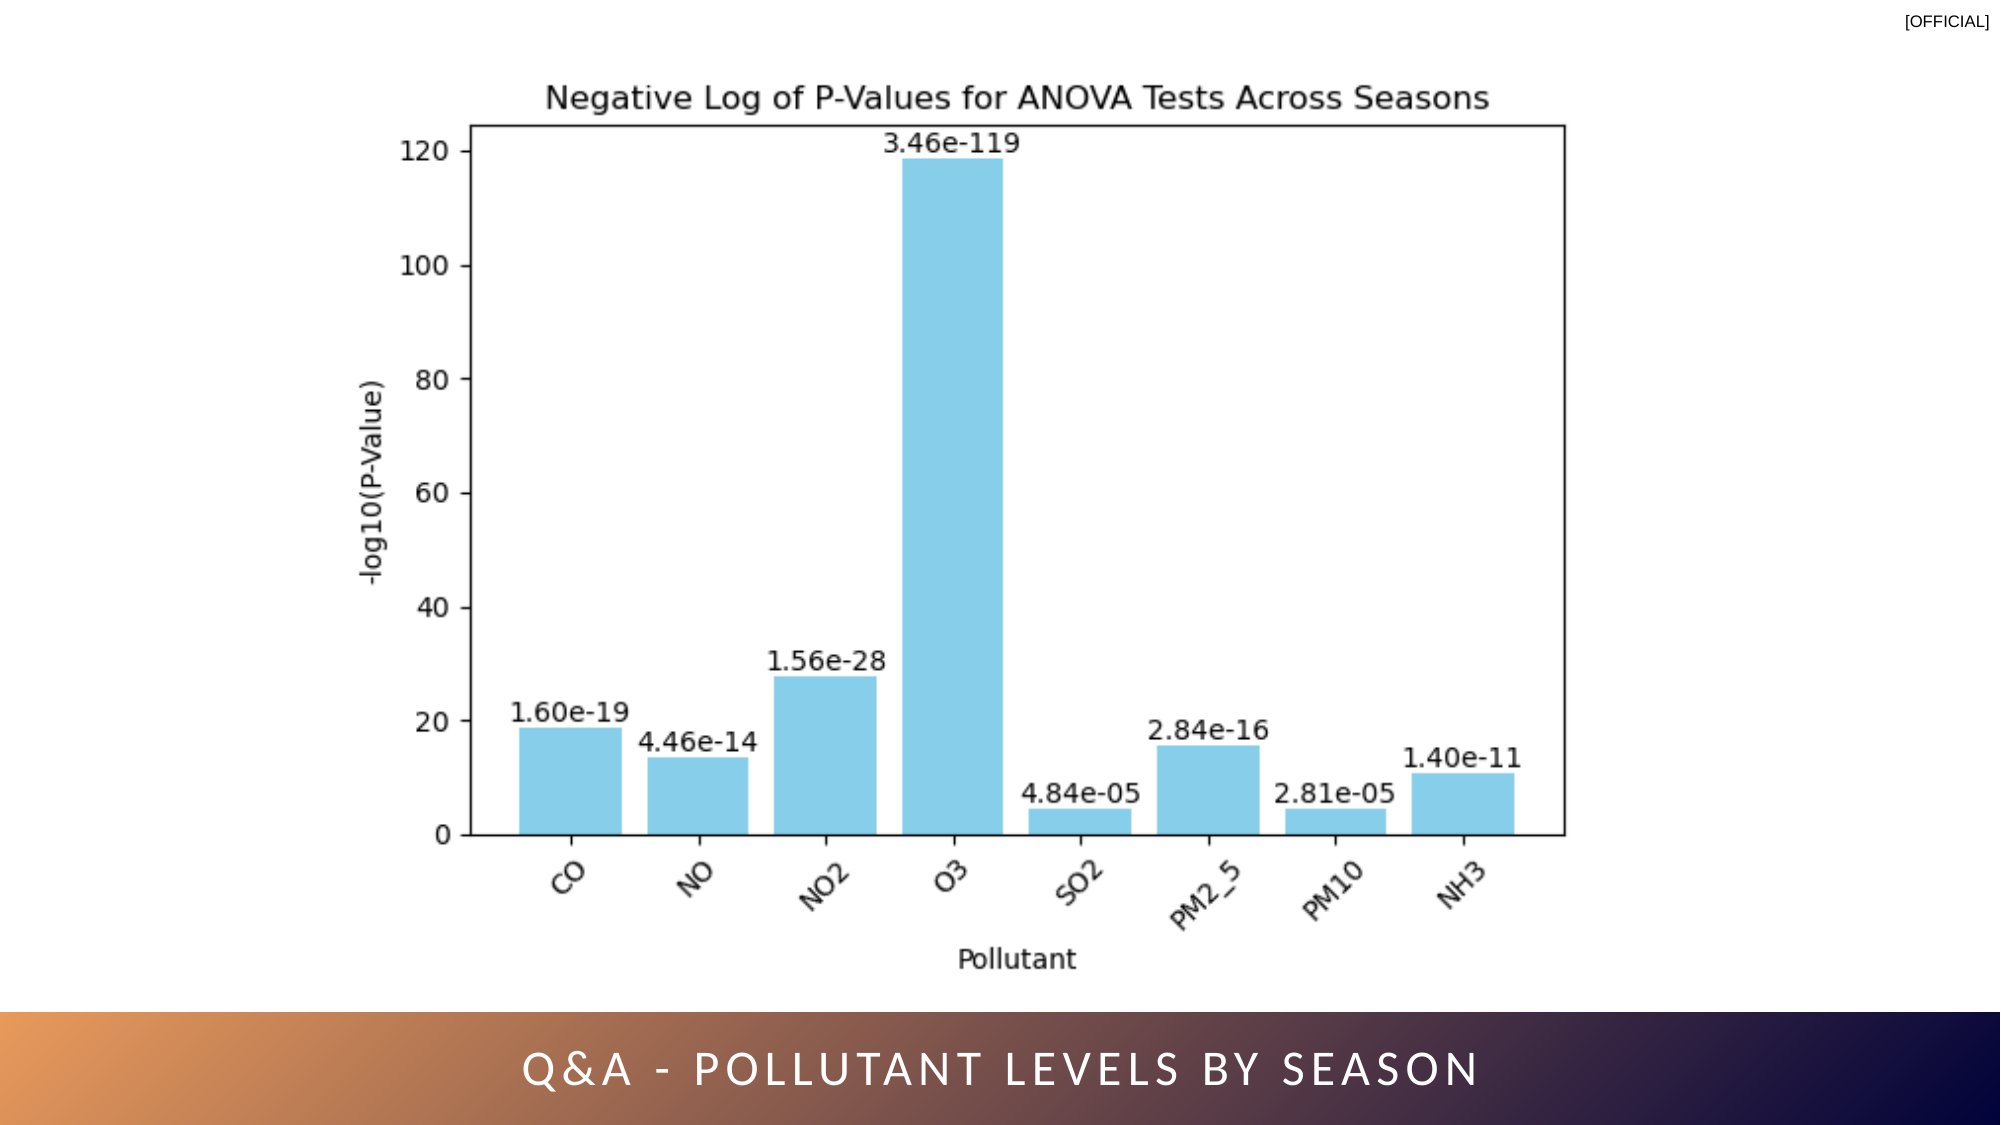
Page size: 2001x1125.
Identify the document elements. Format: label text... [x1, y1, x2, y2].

subtitle Q&A - Pollutant Levels By Season [0, 1012, 2000, 1125]
picture [339, 66, 1585, 996]
